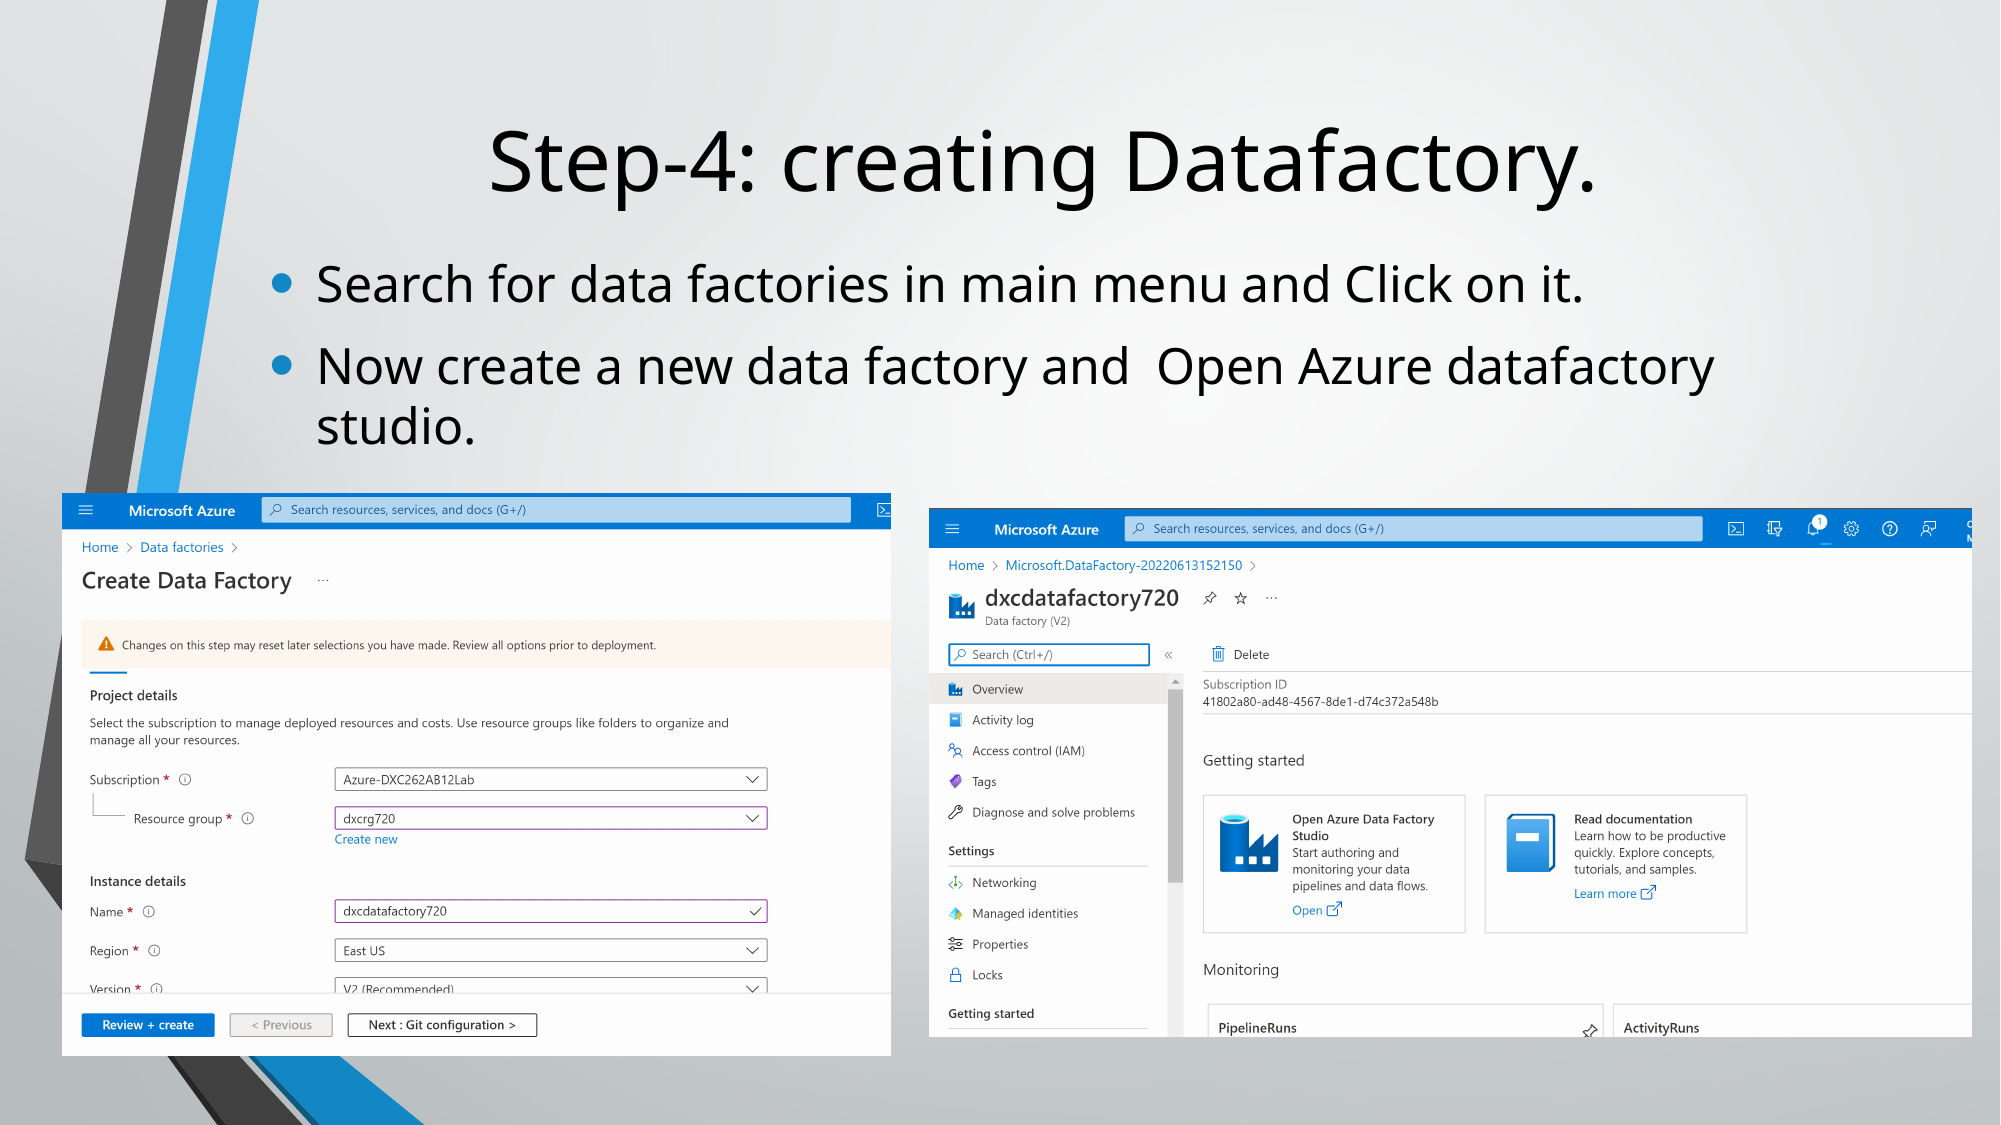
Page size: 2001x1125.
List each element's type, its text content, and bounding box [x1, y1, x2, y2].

list Search for data factories in main menu and Click on it. Now create a new data factory and Open Azure datafactory studio. [254, 138, 1899, 651]
picture [929, 508, 1972, 1037]
picture [61, 493, 891, 1056]
title Step-4: creating Datafactory. [222, 14, 1866, 303]
